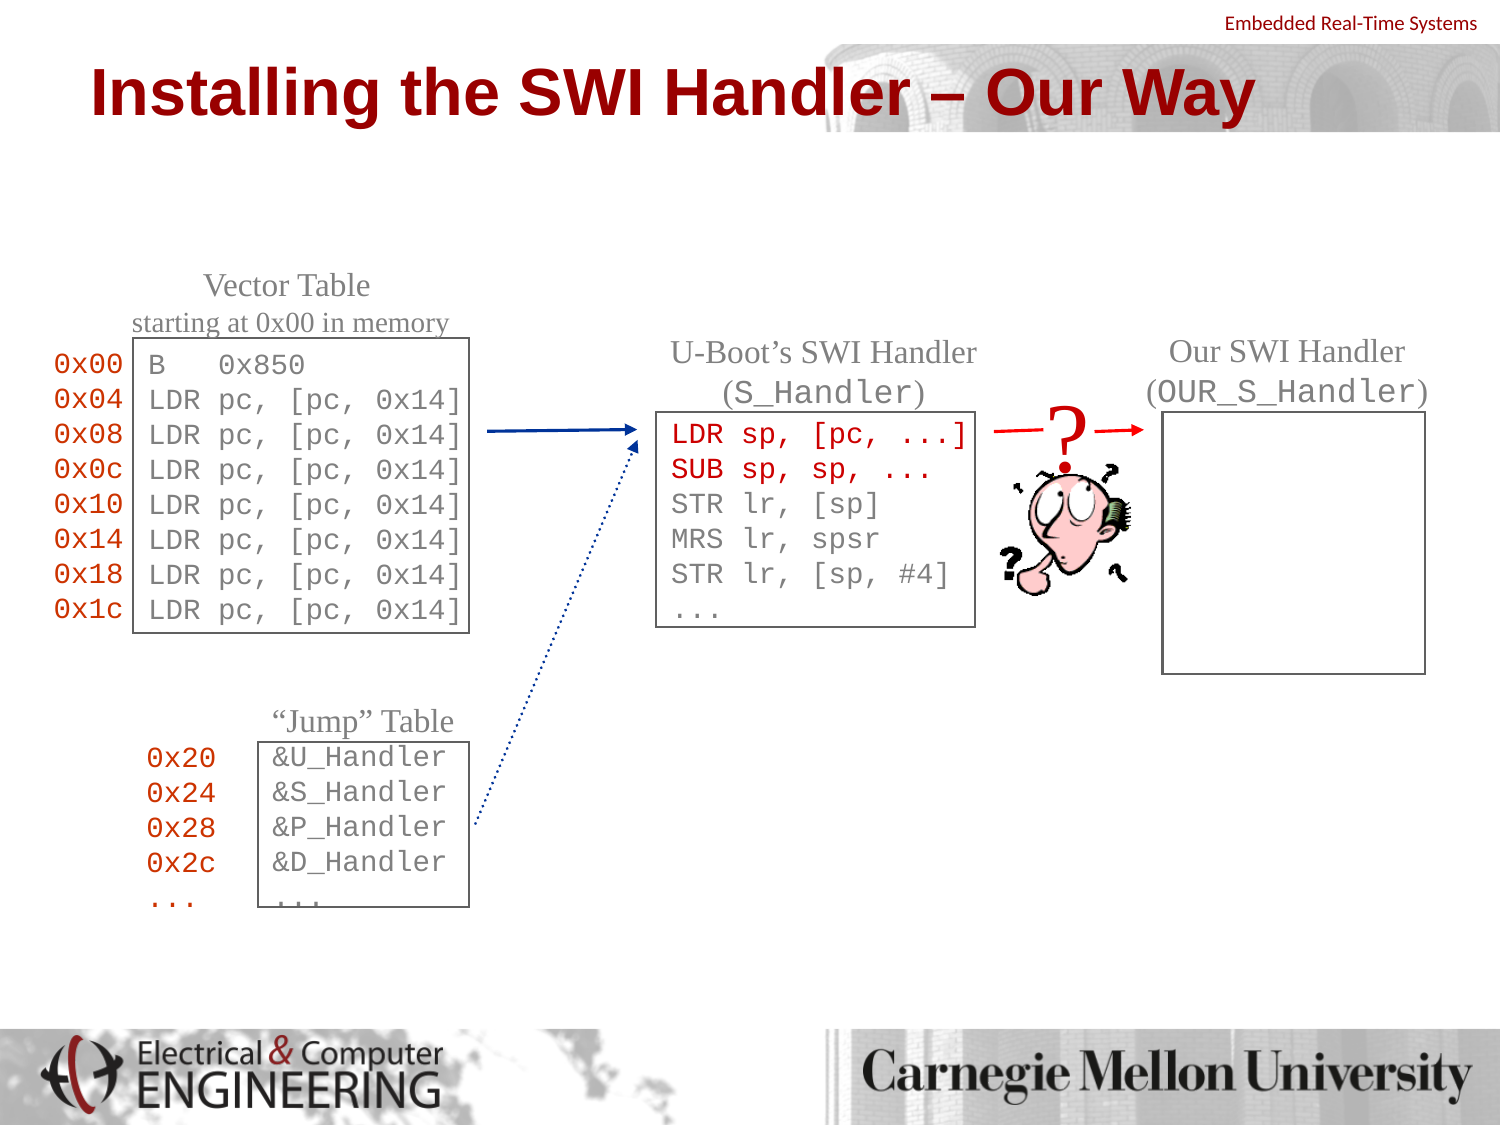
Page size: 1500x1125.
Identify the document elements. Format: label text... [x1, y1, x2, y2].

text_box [38, 255, 1444, 921]
picture [0, 1028, 1500, 1125]
picture [664, 43, 1500, 133]
title Installing the SWI Handler – Our Way [75, 45, 1425, 133]
